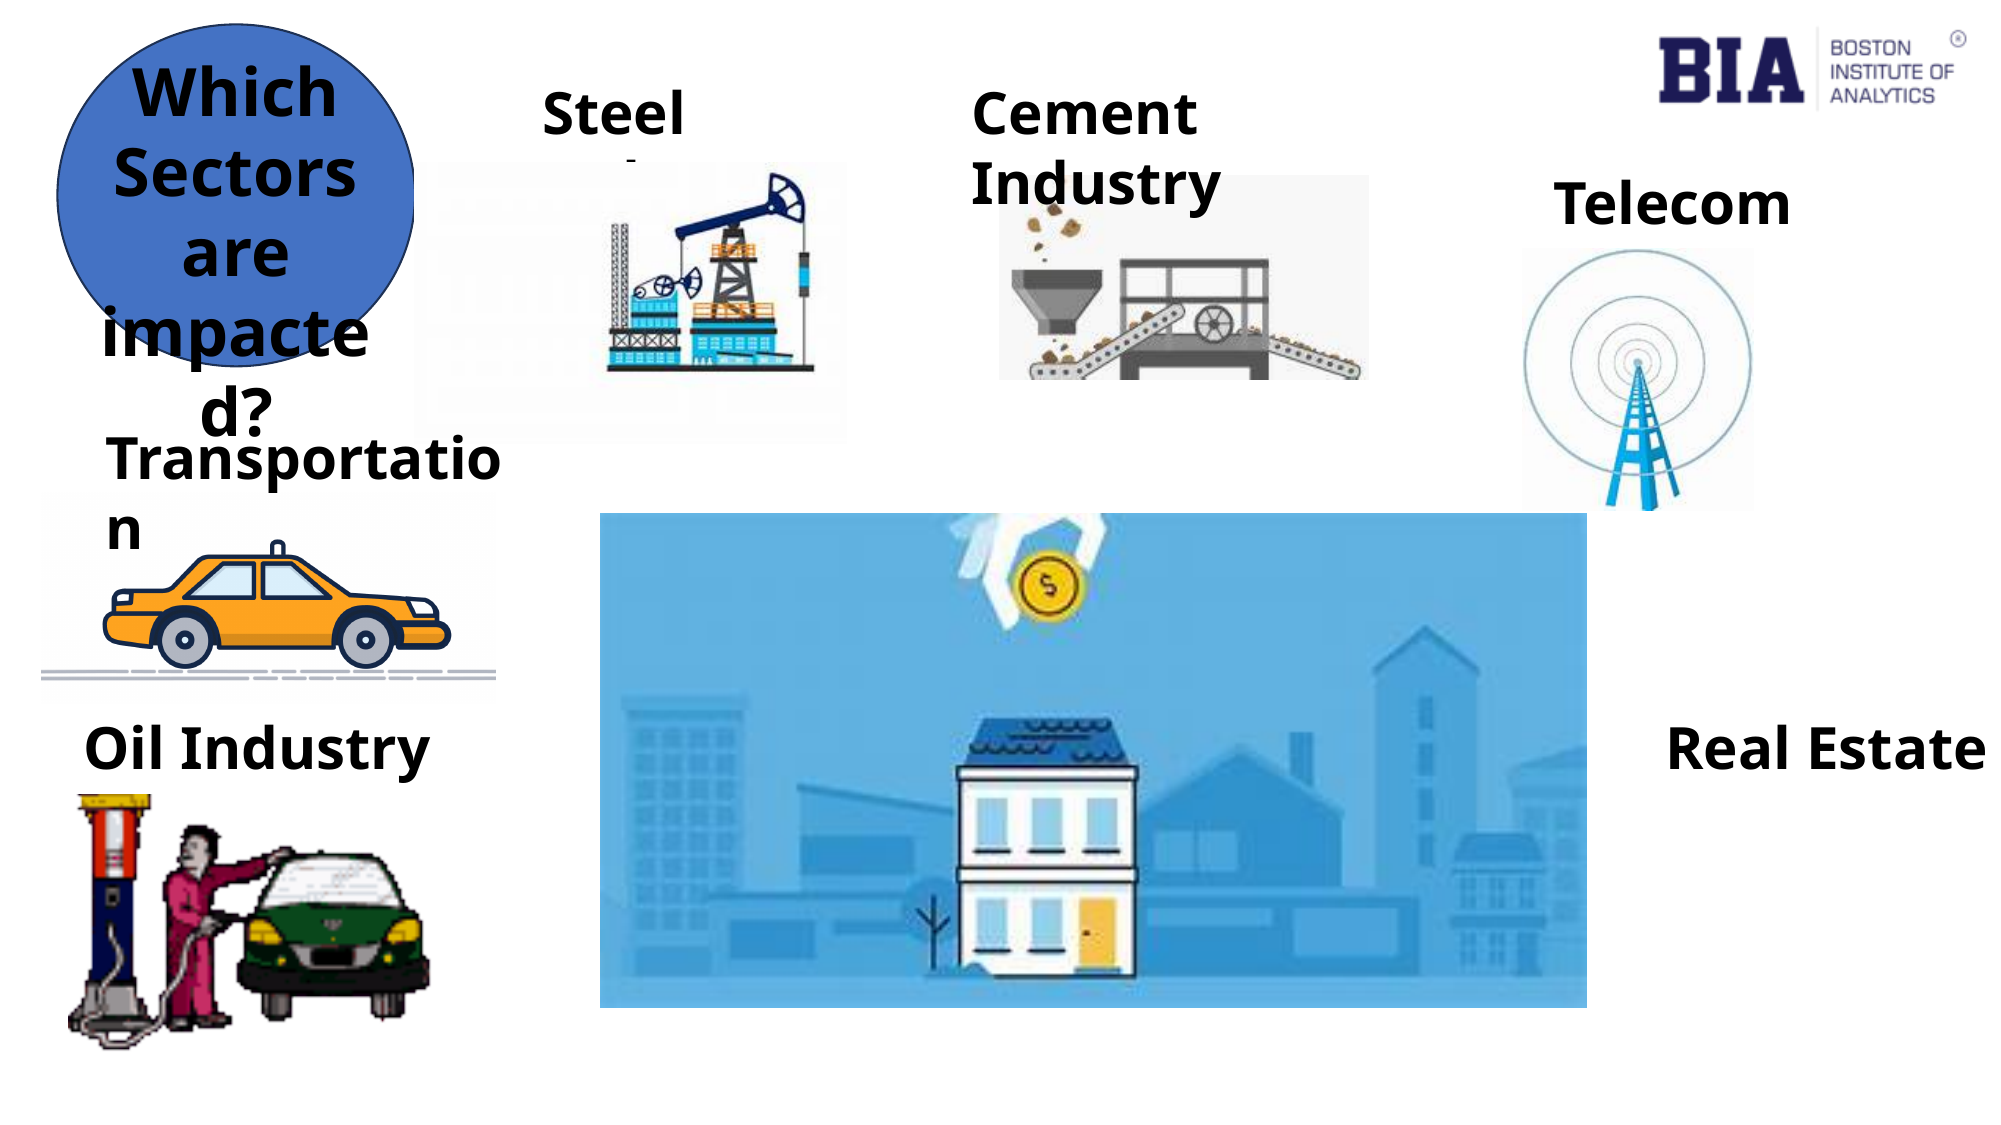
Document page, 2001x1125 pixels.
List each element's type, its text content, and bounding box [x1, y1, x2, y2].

text_box Real Estate [1650, 703, 2000, 789]
picture [414, 162, 847, 444]
text_box Cement Industry [956, 68, 1387, 224]
picture [68, 794, 435, 1055]
text_box Which Sectors are impacted? [68, 42, 404, 457]
picture [41, 492, 496, 704]
picture [600, 513, 1587, 1008]
text_box Oil Industry [68, 703, 499, 789]
text_box [154, 23, 318, 42]
text_box [56, 134, 68, 257]
text_box Steel Industry [527, 68, 956, 224]
picture [999, 175, 1369, 380]
picture [1522, 248, 1754, 512]
picture [1650, 24, 1976, 114]
text_box [404, 133, 414, 257]
text_box Telecom [1538, 159, 1969, 245]
text_box Transportation [91, 414, 521, 569]
